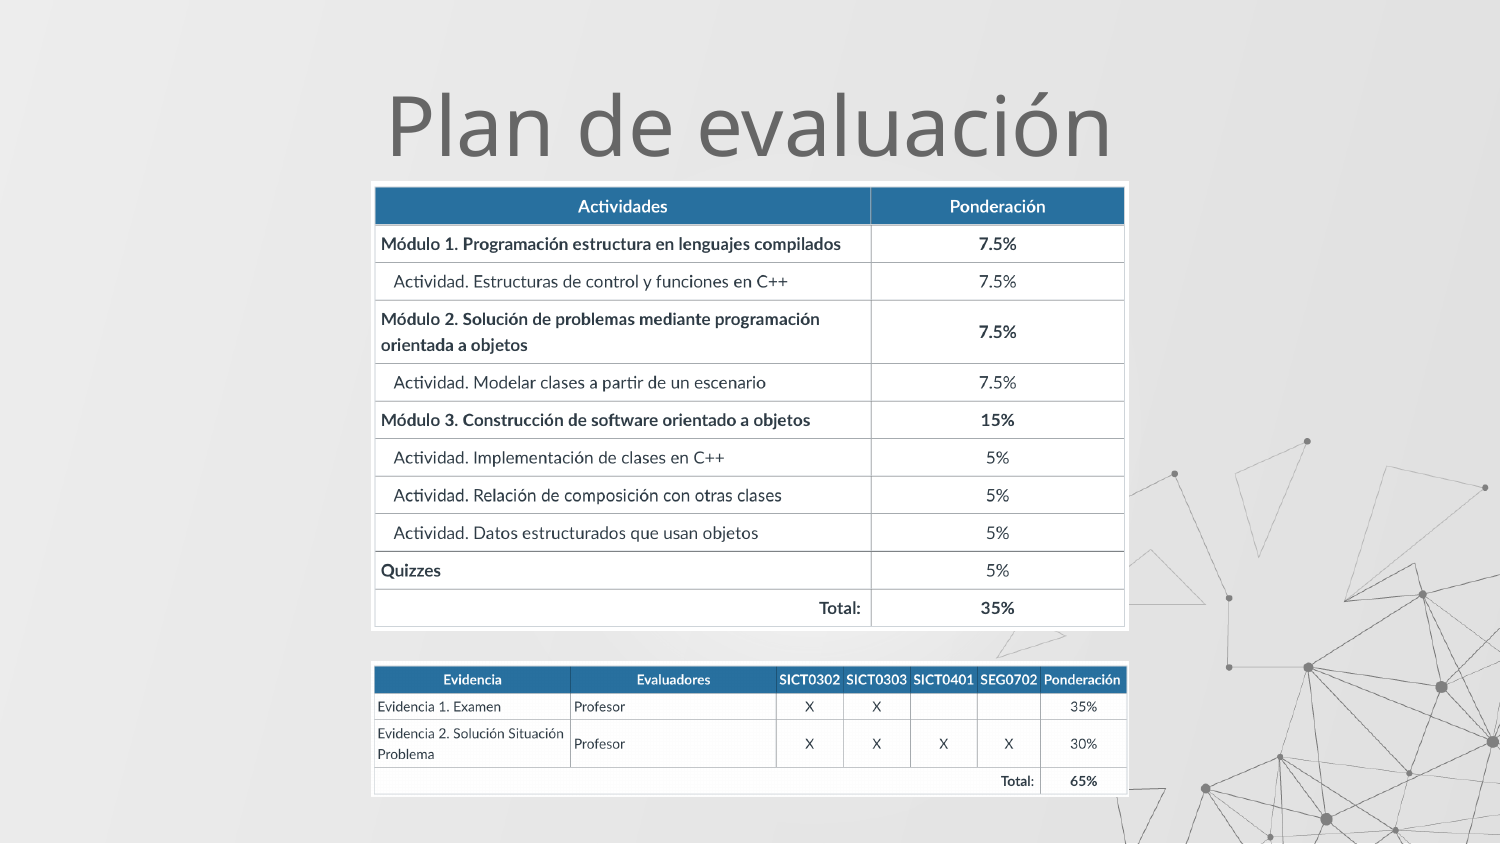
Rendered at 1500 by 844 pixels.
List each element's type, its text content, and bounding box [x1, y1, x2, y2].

title Plan de evaluación [322, 57, 1178, 214]
picture [0, 0, 1500, 844]
